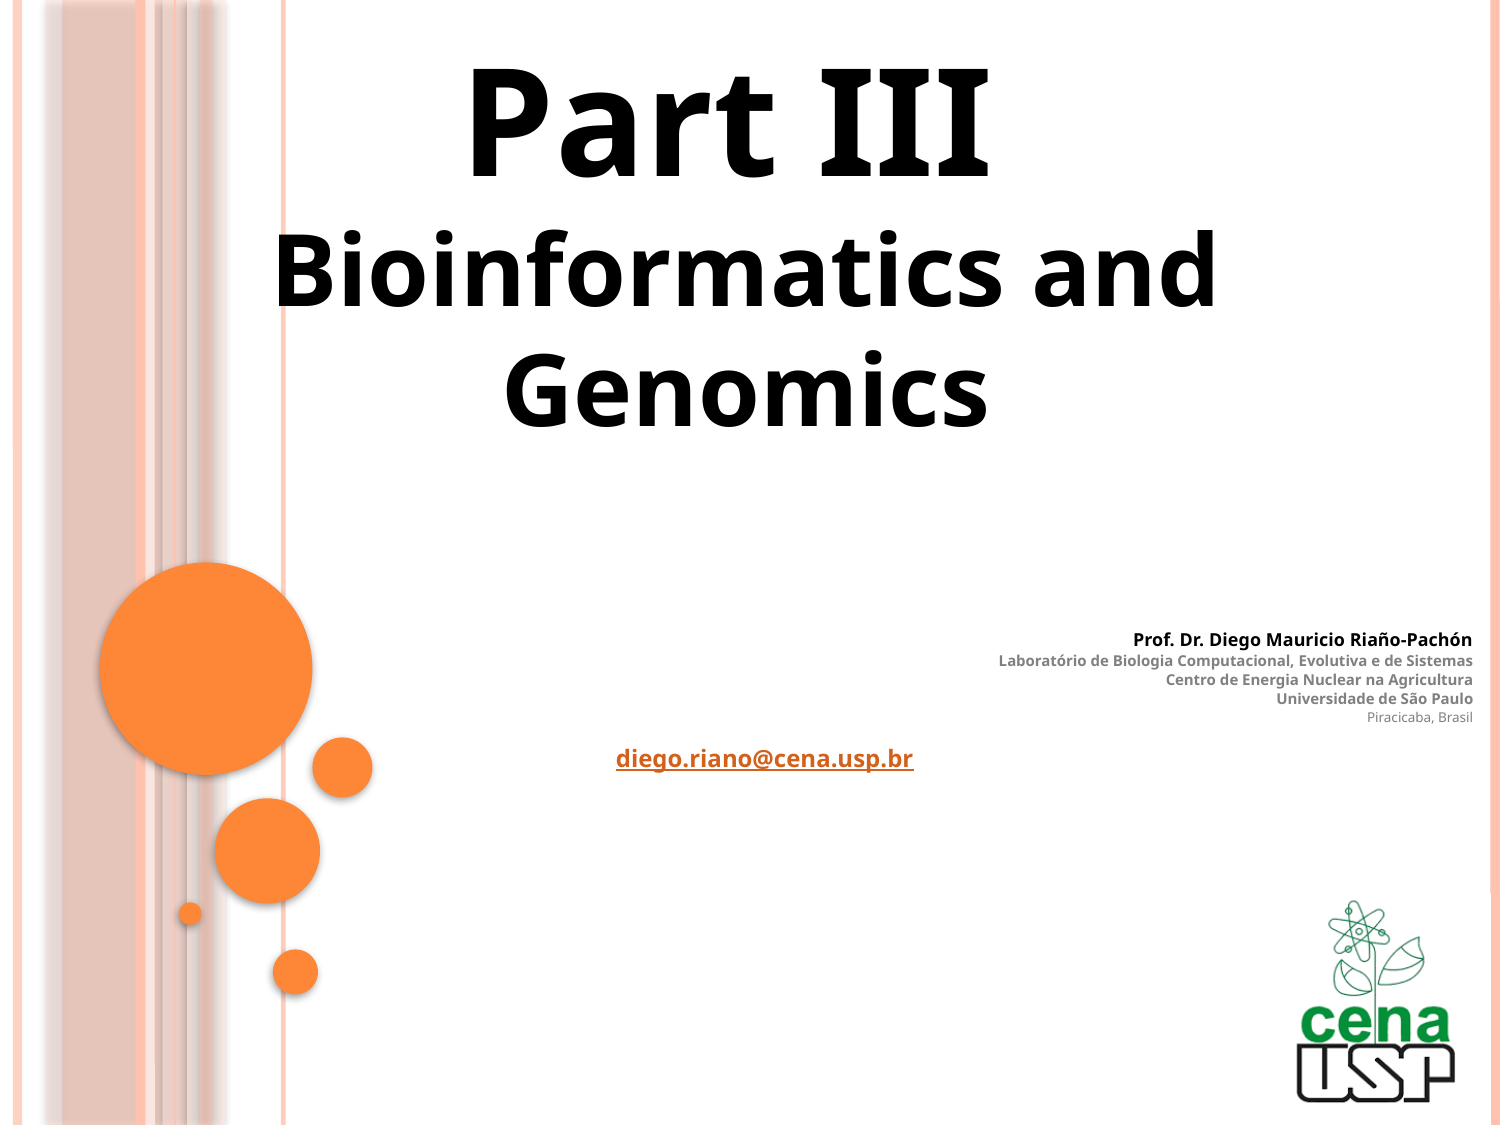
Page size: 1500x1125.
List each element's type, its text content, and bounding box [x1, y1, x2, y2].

subtitle Prof. Dr. Diego Mauricio Riaño-Pachón Laboratório de Biologia Computacional, Evolutiva e de Sistemas Centro de Energia Nuclear na Agricultura Universidade de São Paulo Piracicaba, Brasil diego.riano@cena.usp.br [41, 621, 1489, 797]
picture [1258, 892, 1491, 1125]
text_box Part III Bioinformatics and Genomics [9, 19, 1483, 454]
